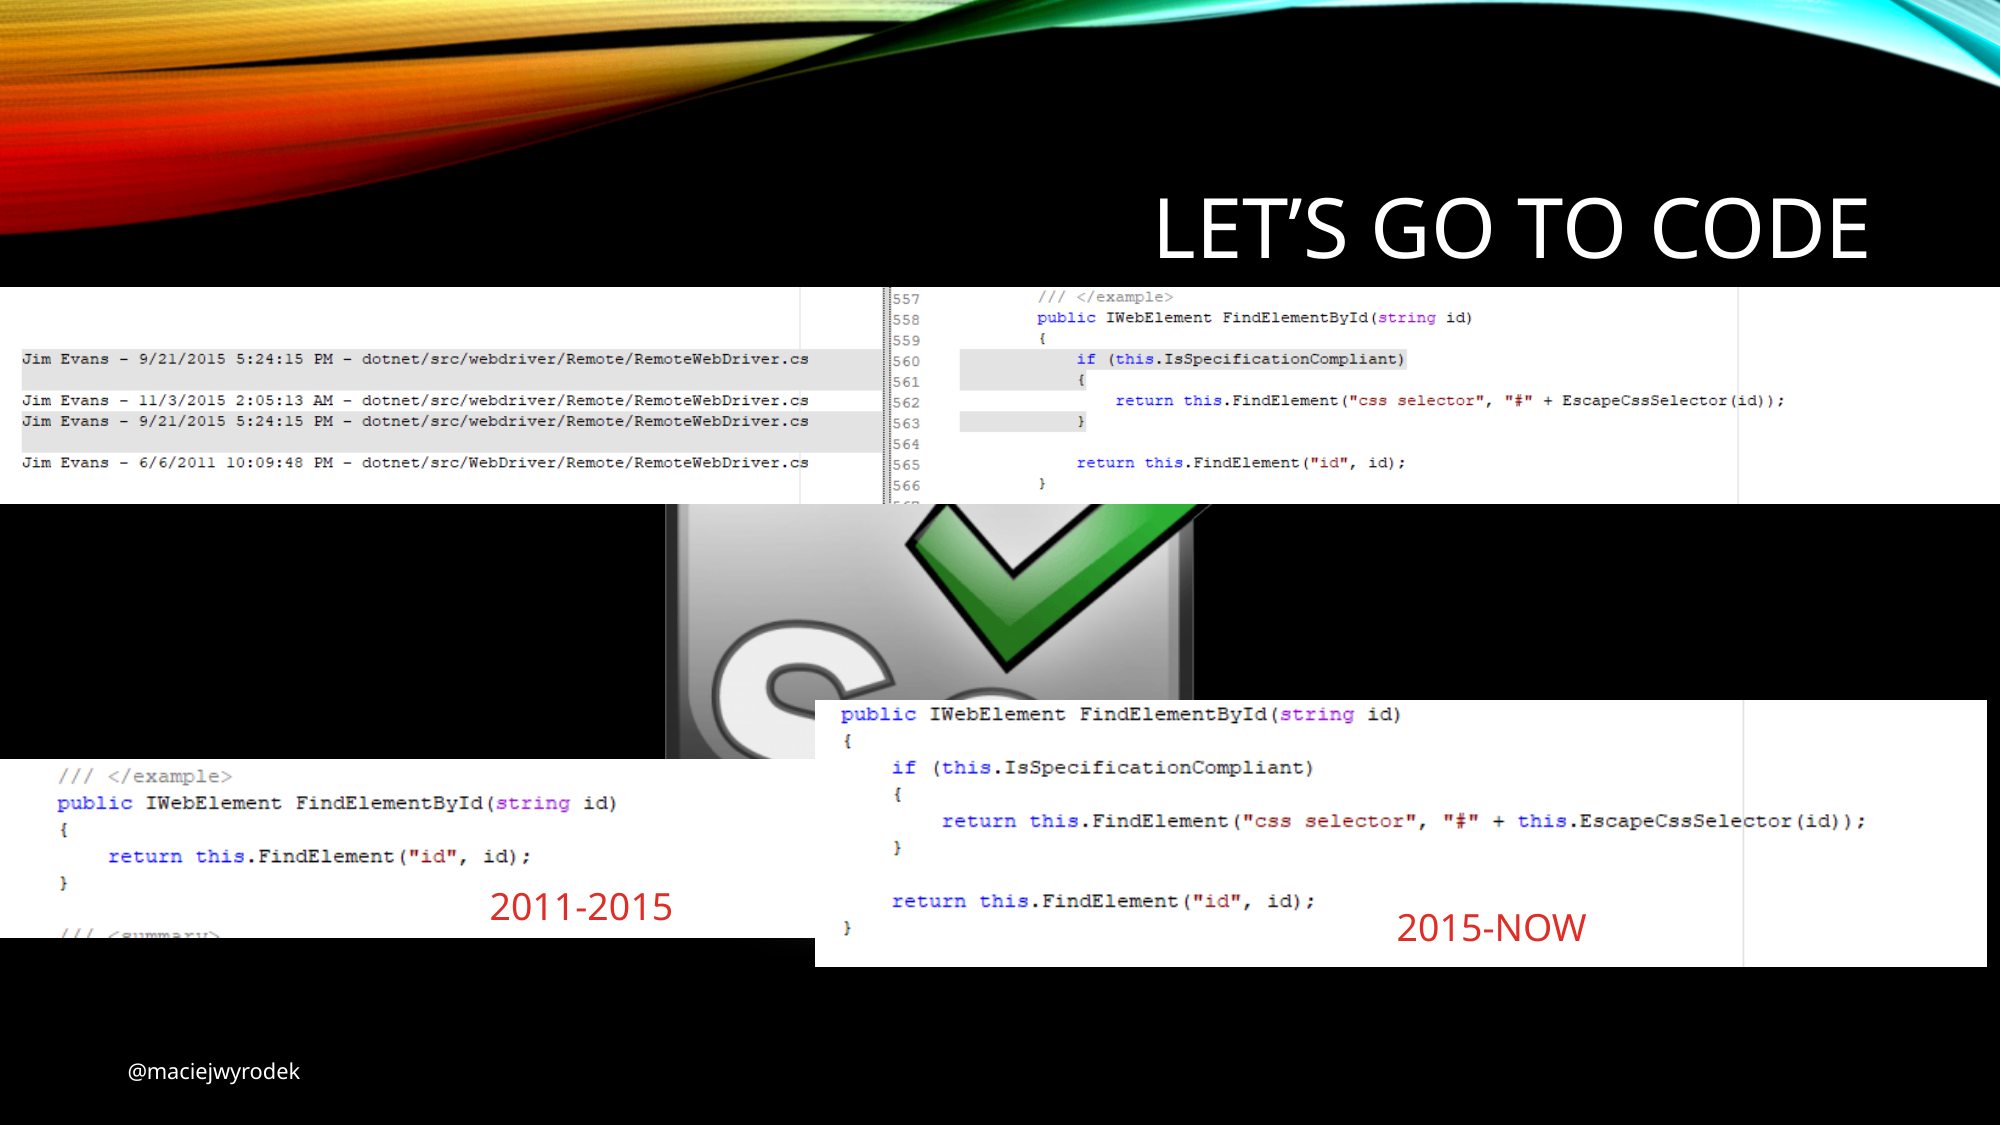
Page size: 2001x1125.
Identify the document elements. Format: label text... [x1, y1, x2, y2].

picture [0, 0, 2000, 237]
footer @maciejwyrodek [112, 1042, 1388, 1103]
title Let’s Go To code [474, 125, 1888, 287]
picture [0, 287, 2000, 967]
